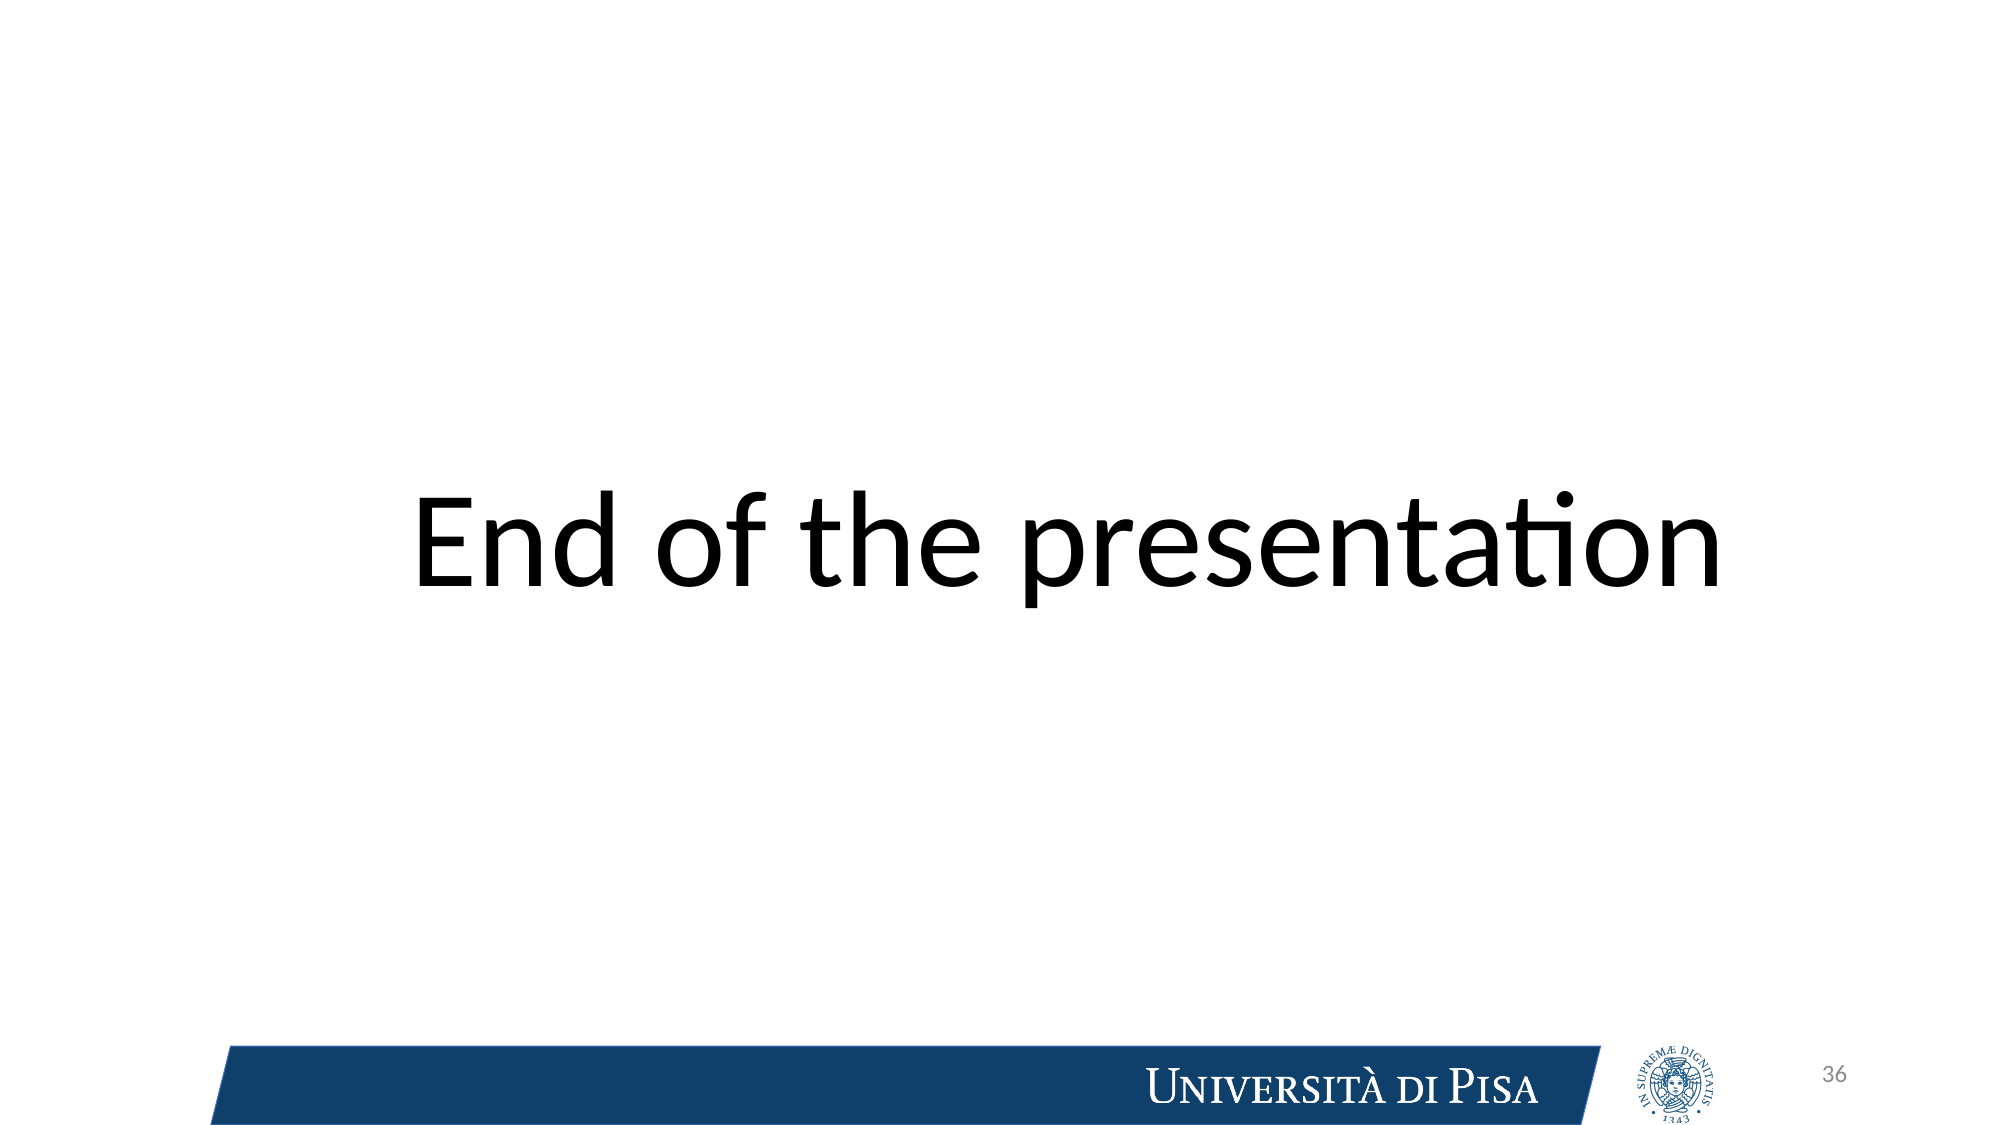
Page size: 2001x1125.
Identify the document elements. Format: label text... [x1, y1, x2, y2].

text_box [210, 1046, 1587, 1125]
text_box End of the presentation [395, 441, 1753, 622]
picture [1637, 1046, 1713, 1123]
picture [1145, 1066, 1539, 1103]
slide_number 36 [1412, 1042, 1863, 1103]
